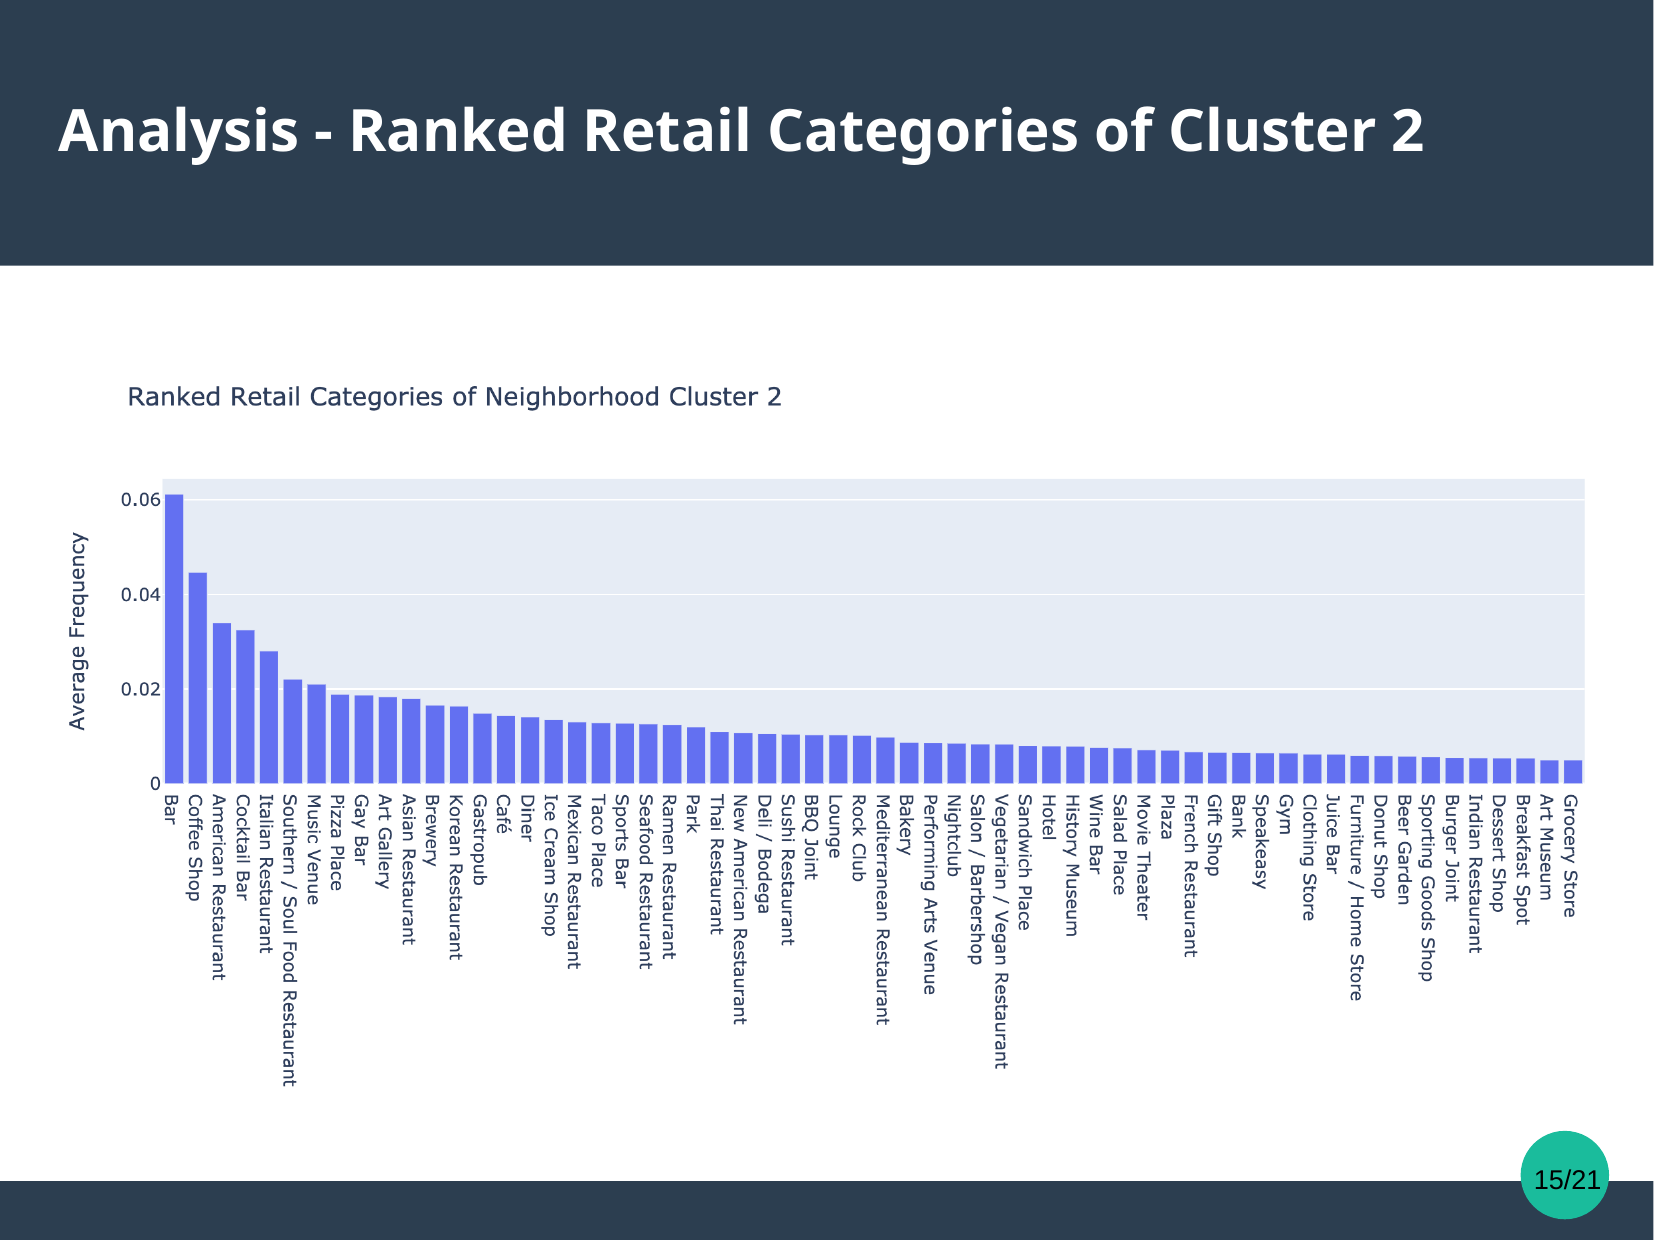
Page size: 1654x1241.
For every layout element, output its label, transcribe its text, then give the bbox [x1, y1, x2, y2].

text_box 15/21 [1514, 1155, 1620, 1201]
text_box Analysis - Ranked Retail Categories of Cluster 2 [58, 49, 1595, 207]
picture [58, 377, 1595, 1099]
